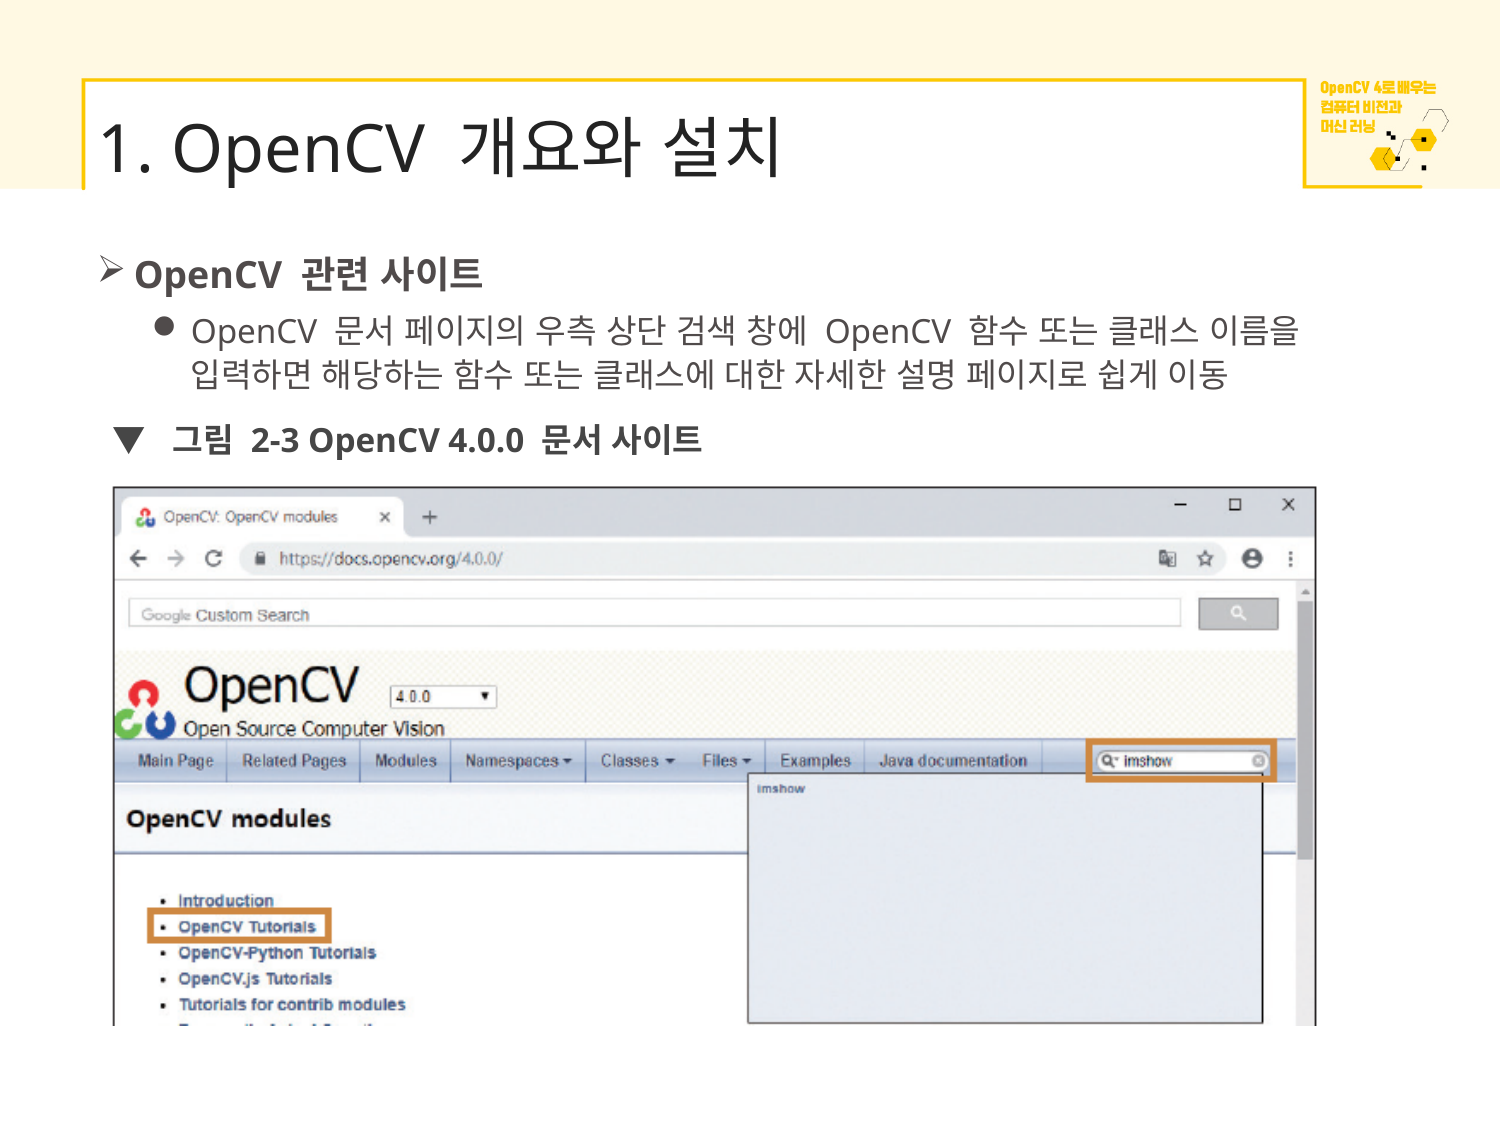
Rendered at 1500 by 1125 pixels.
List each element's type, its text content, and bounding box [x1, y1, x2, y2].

list OpenCV 관련 사이트 OpenCV 문서 페이지의 우측 상단 검색 창에 OpenCV 함수 또는 클래스 이름을 입력하면 해당하는 함수 또는 클래스에 대한 자세한 설명 페이지로 쉽게 이동 [81, 239, 1412, 1054]
text_box ▼ 그림 2-3 OpenCV 4.0.0 문서 사이트 [97, 411, 1424, 477]
picture [0, 0, 1500, 1125]
title 1. OpenCV 개요와 설치 [82, 61, 1413, 193]
